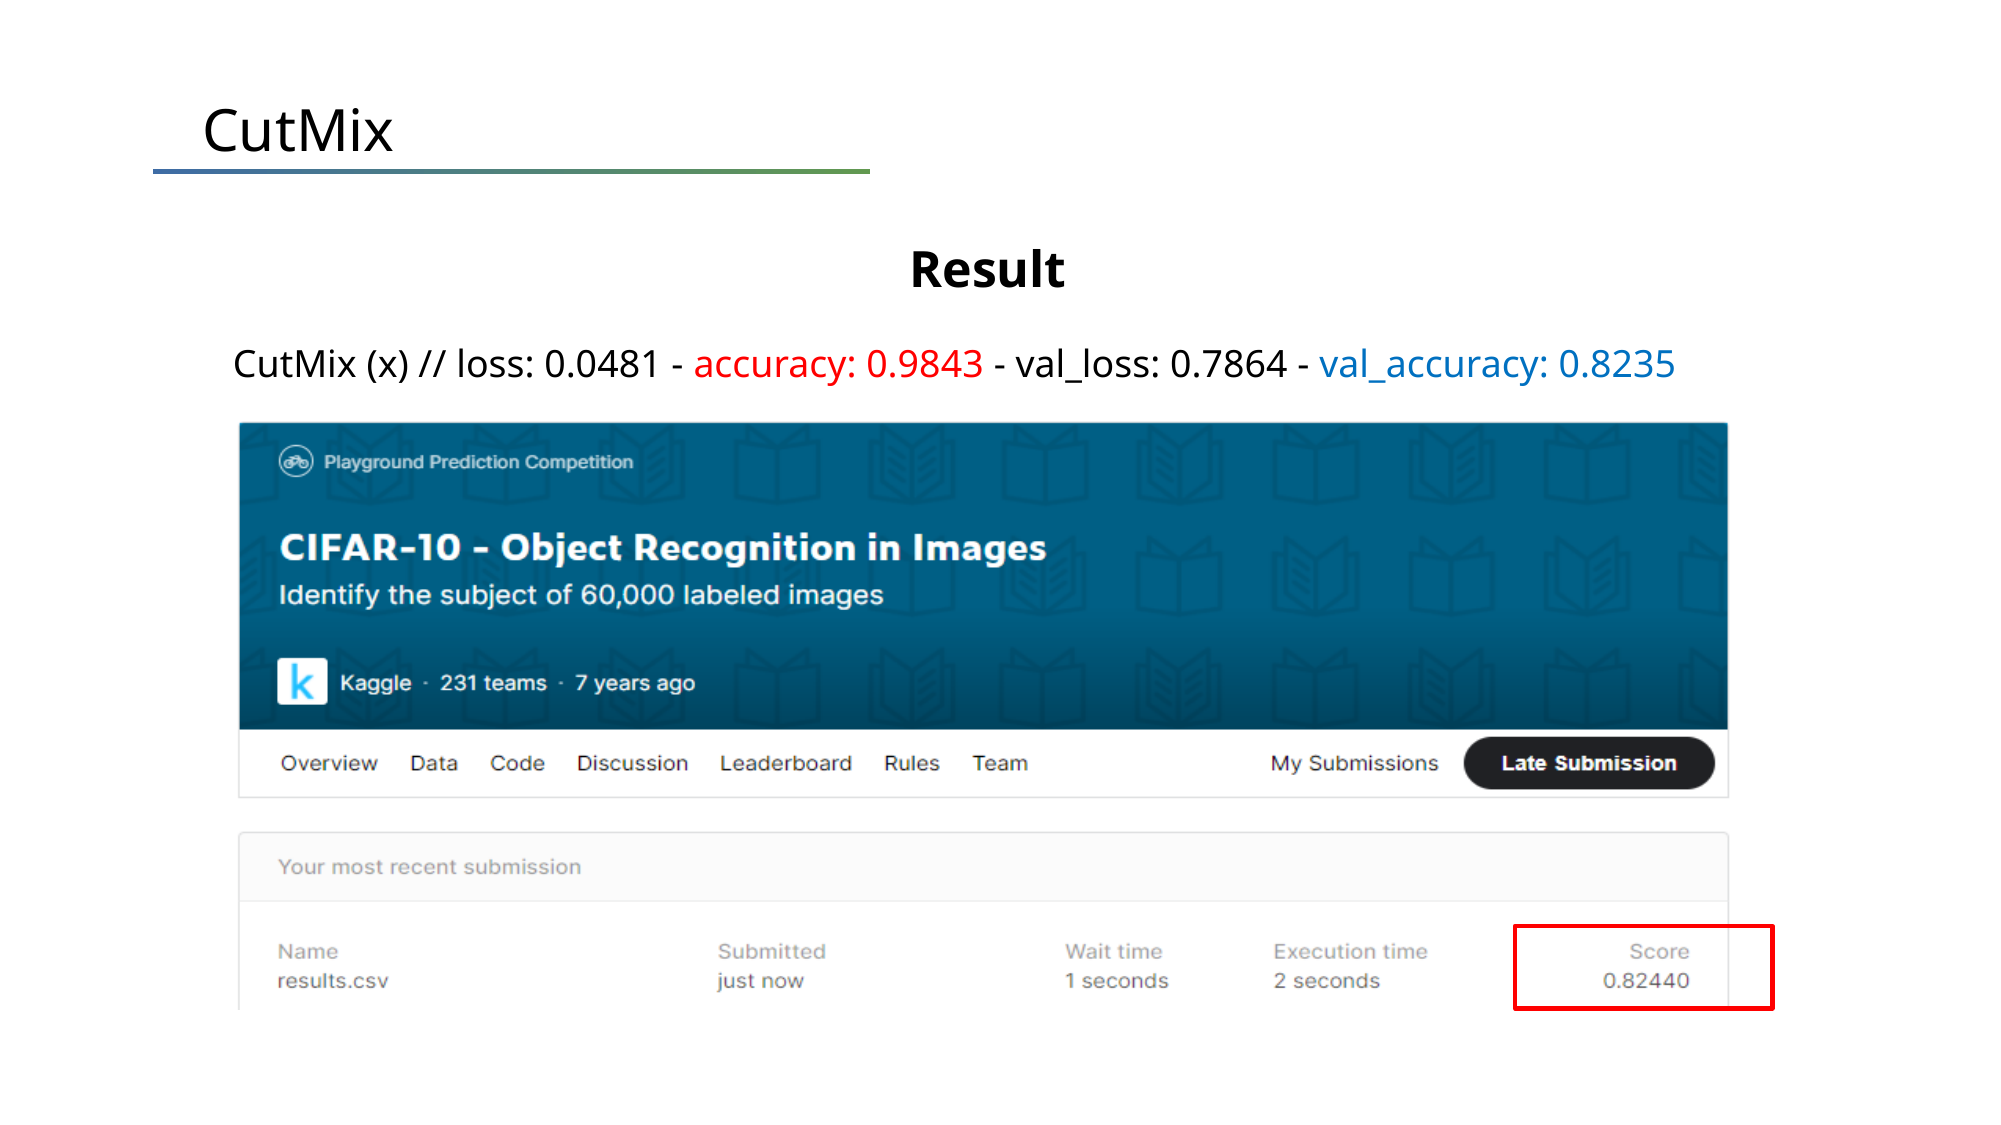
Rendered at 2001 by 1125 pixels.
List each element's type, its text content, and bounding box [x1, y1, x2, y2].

text_box [1731, 926, 1773, 1009]
text_box [151, 168, 871, 176]
text_box Result [894, 230, 1214, 306]
text_box CutMix (x) // loss: 0.0481 - accuracy: 0.9843 - val_loss: 0.7864 - val_accuracy: 0.8235 [218, 332, 1752, 393]
text_box CutMix [187, 85, 410, 171]
picture [218, 394, 1731, 1011]
